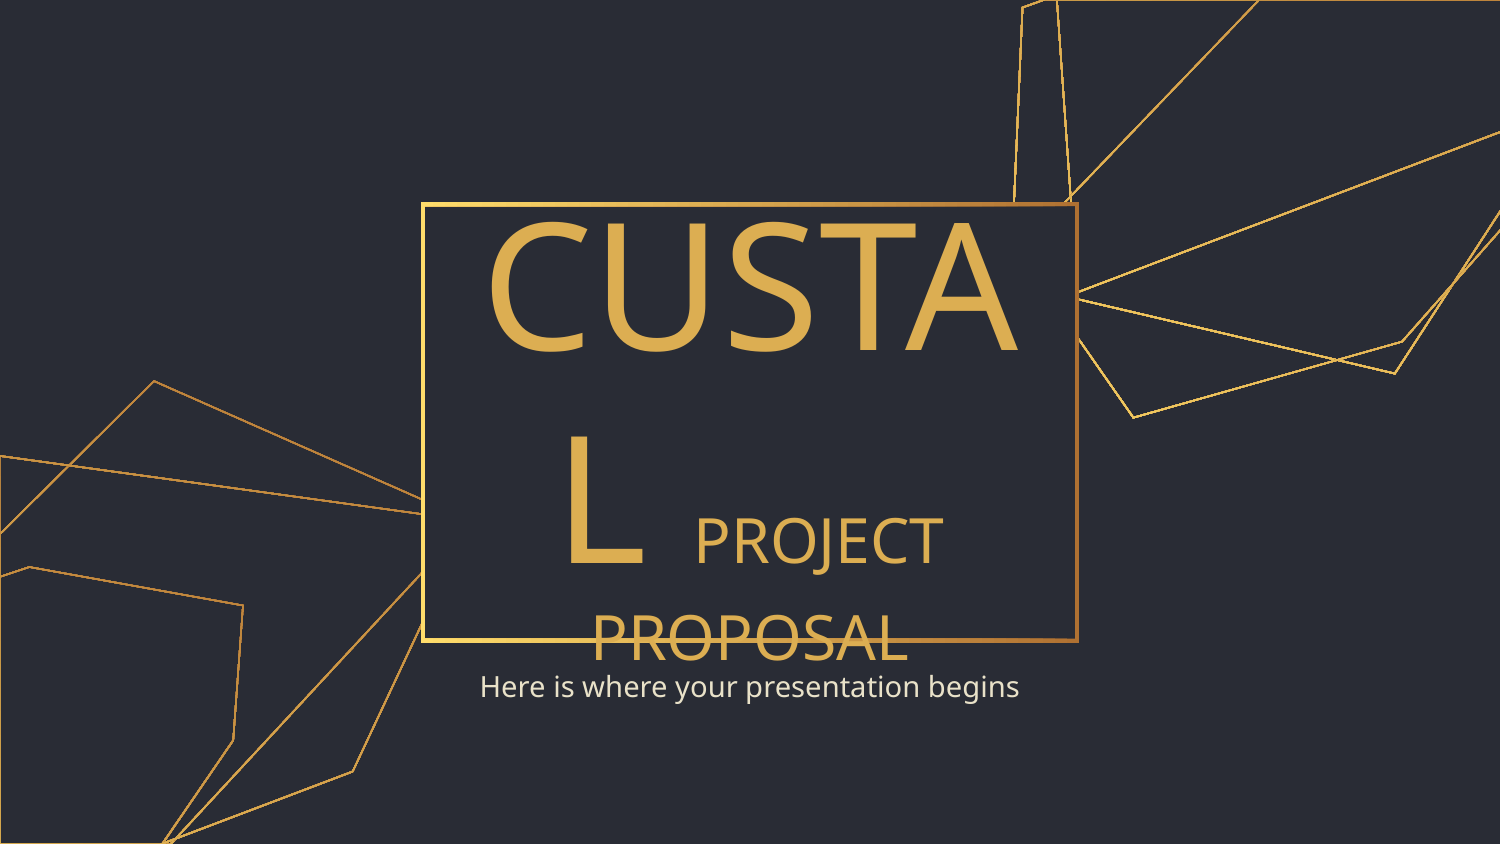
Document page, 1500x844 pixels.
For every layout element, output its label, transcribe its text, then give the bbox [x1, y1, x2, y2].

title CUSTAL PROJECT PROPOSAL [450, 268, 1050, 579]
subtitle Here is where your presentation begins [336, 640, 1164, 730]
